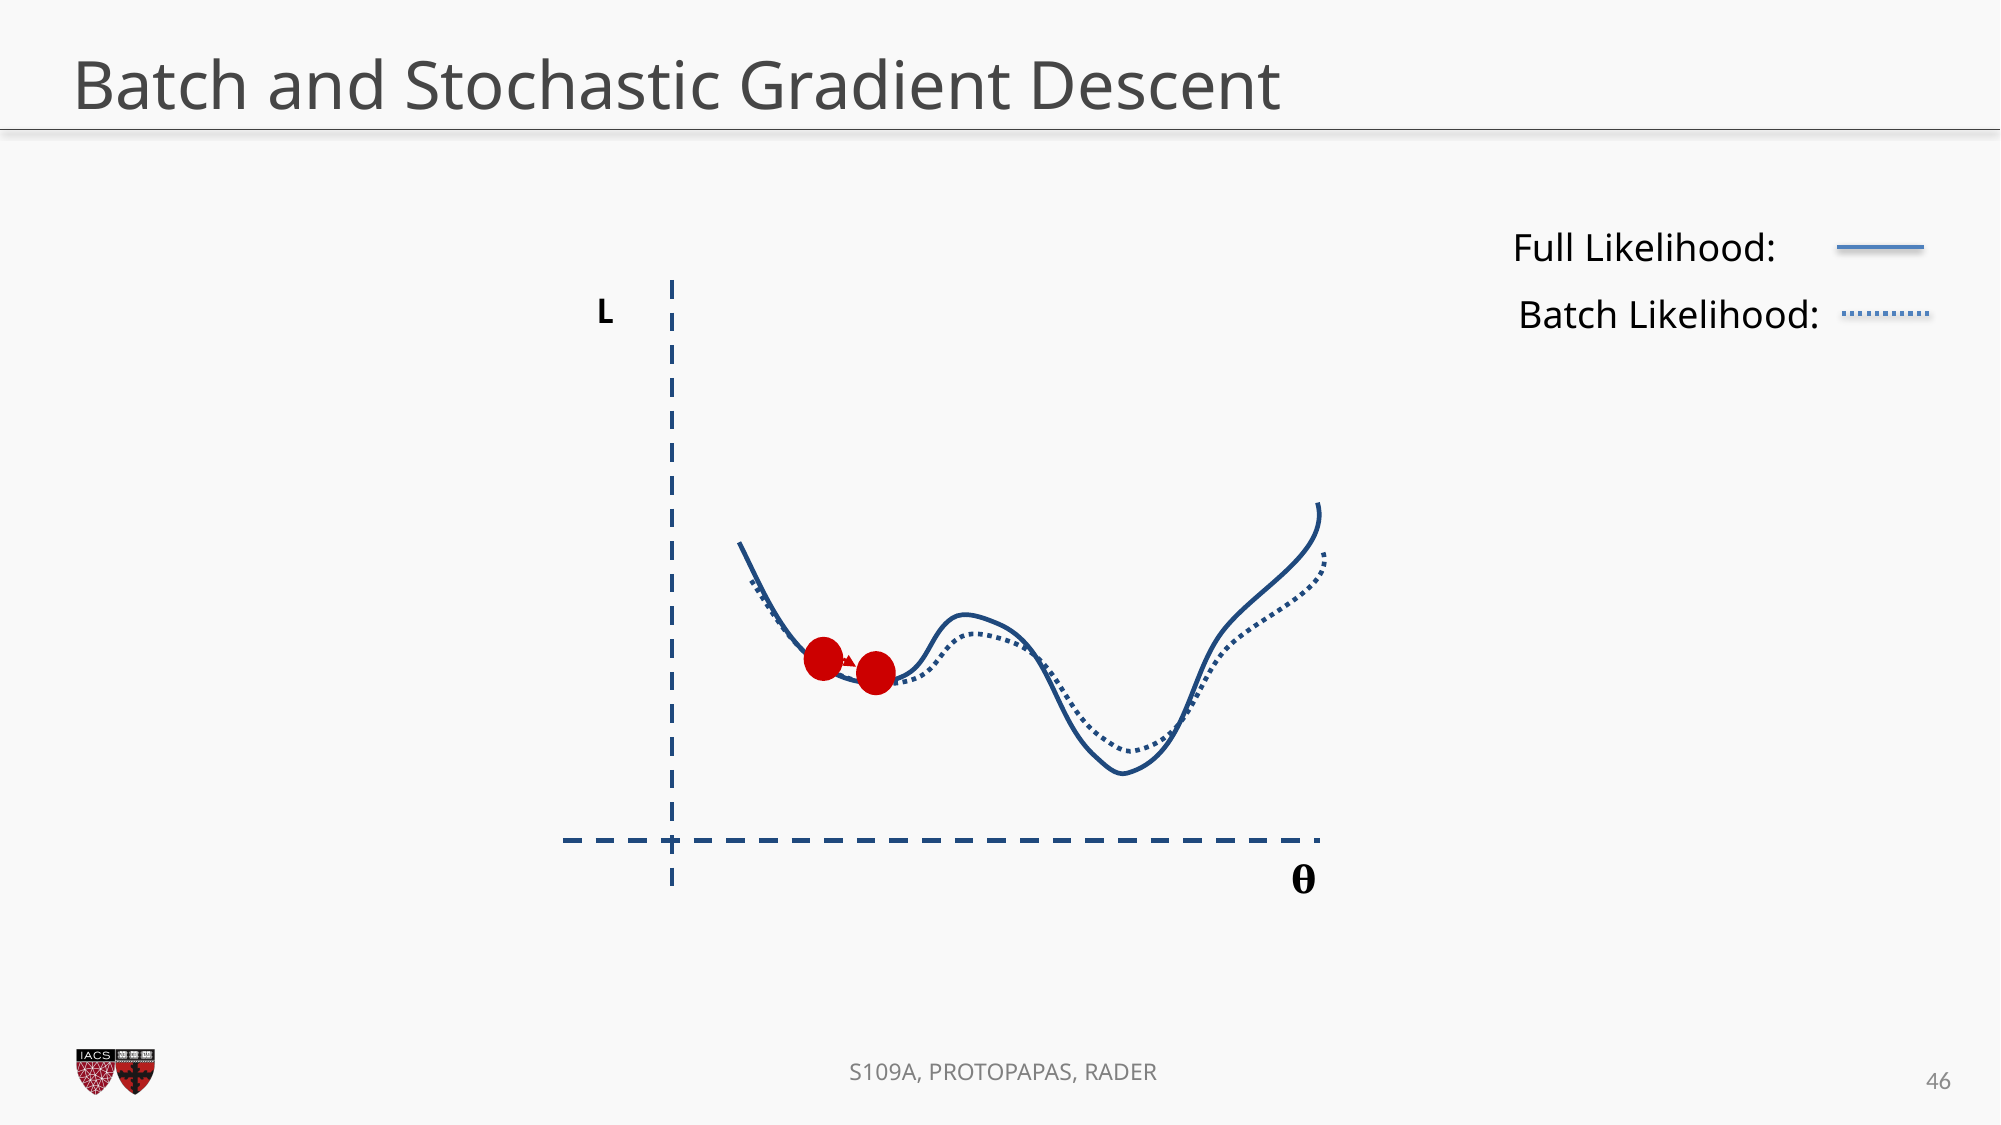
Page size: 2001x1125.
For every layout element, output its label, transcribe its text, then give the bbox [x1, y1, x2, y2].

slide_number 46 [1500, 1050, 1967, 1110]
picture [75, 1049, 155, 1095]
title Batch and Stochastic Gradient Descent [57, 35, 1943, 162]
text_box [1499, 216, 1930, 345]
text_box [842, 658, 857, 667]
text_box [562, 270, 1365, 946]
